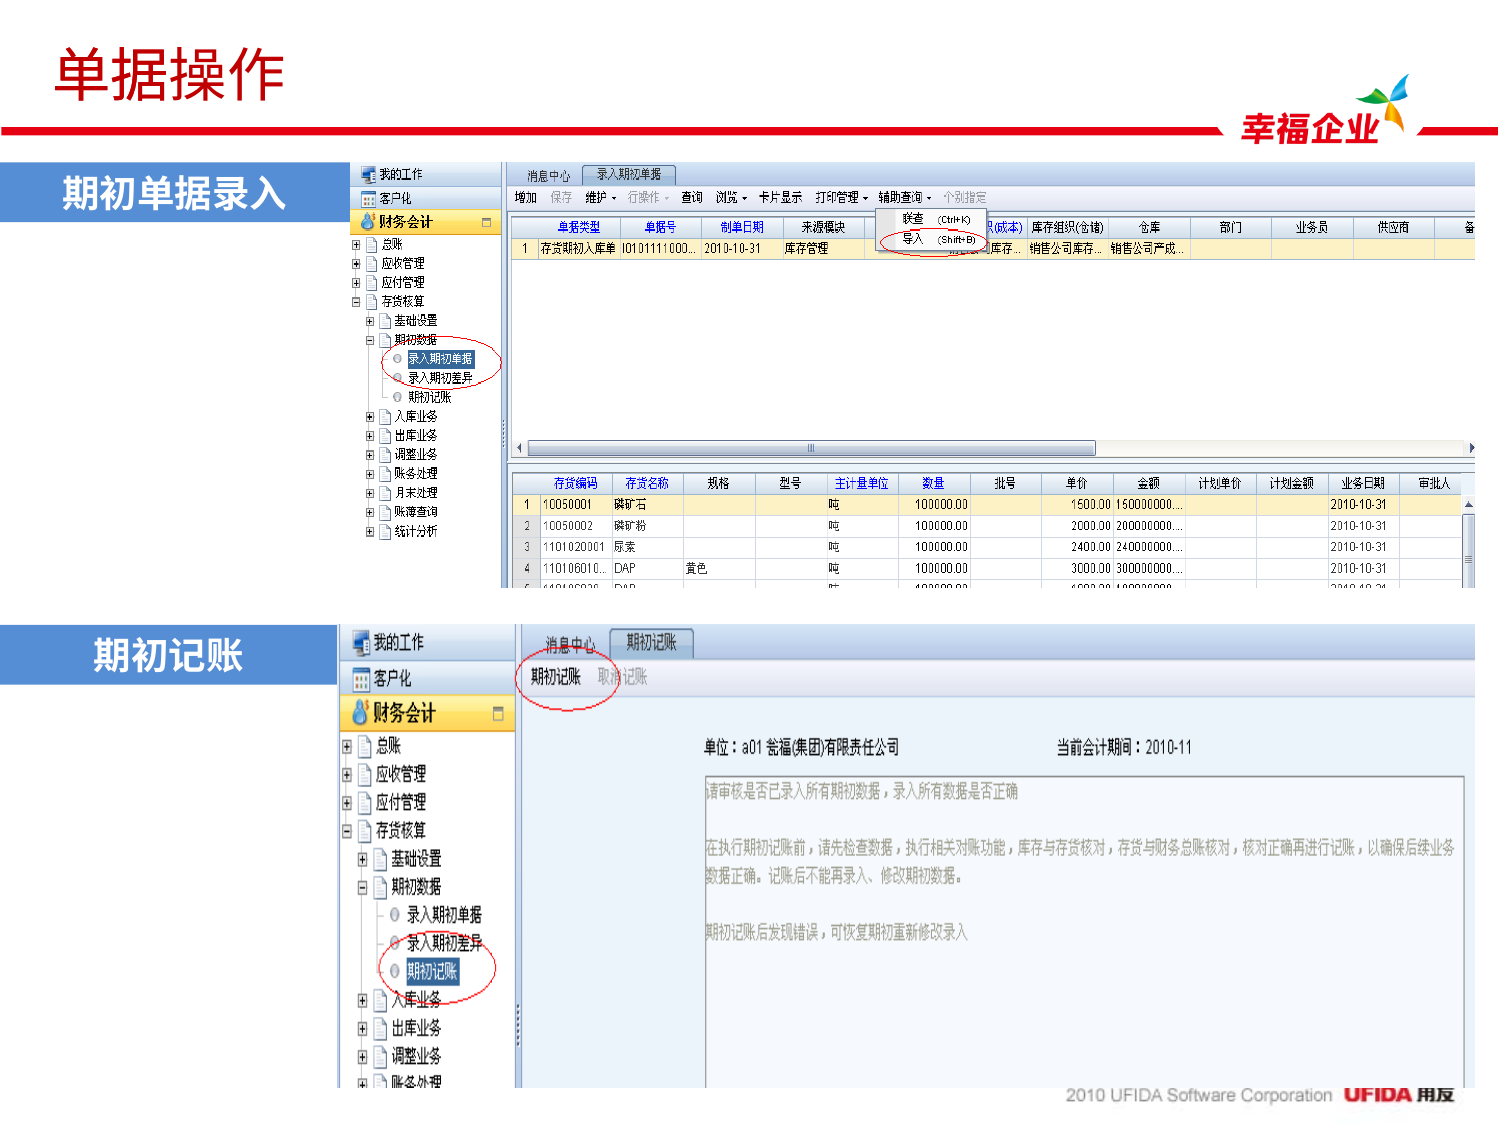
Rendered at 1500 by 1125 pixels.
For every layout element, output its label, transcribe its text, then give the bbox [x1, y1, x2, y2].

picture [337, 624, 1500, 1125]
picture [349, 162, 1476, 588]
text_box 单据 [37, 24, 1263, 122]
picture [1228, 62, 1417, 150]
text_box 期初单据录入 [0, 162, 347, 223]
text_box 期初记账 [0, 624, 336, 685]
